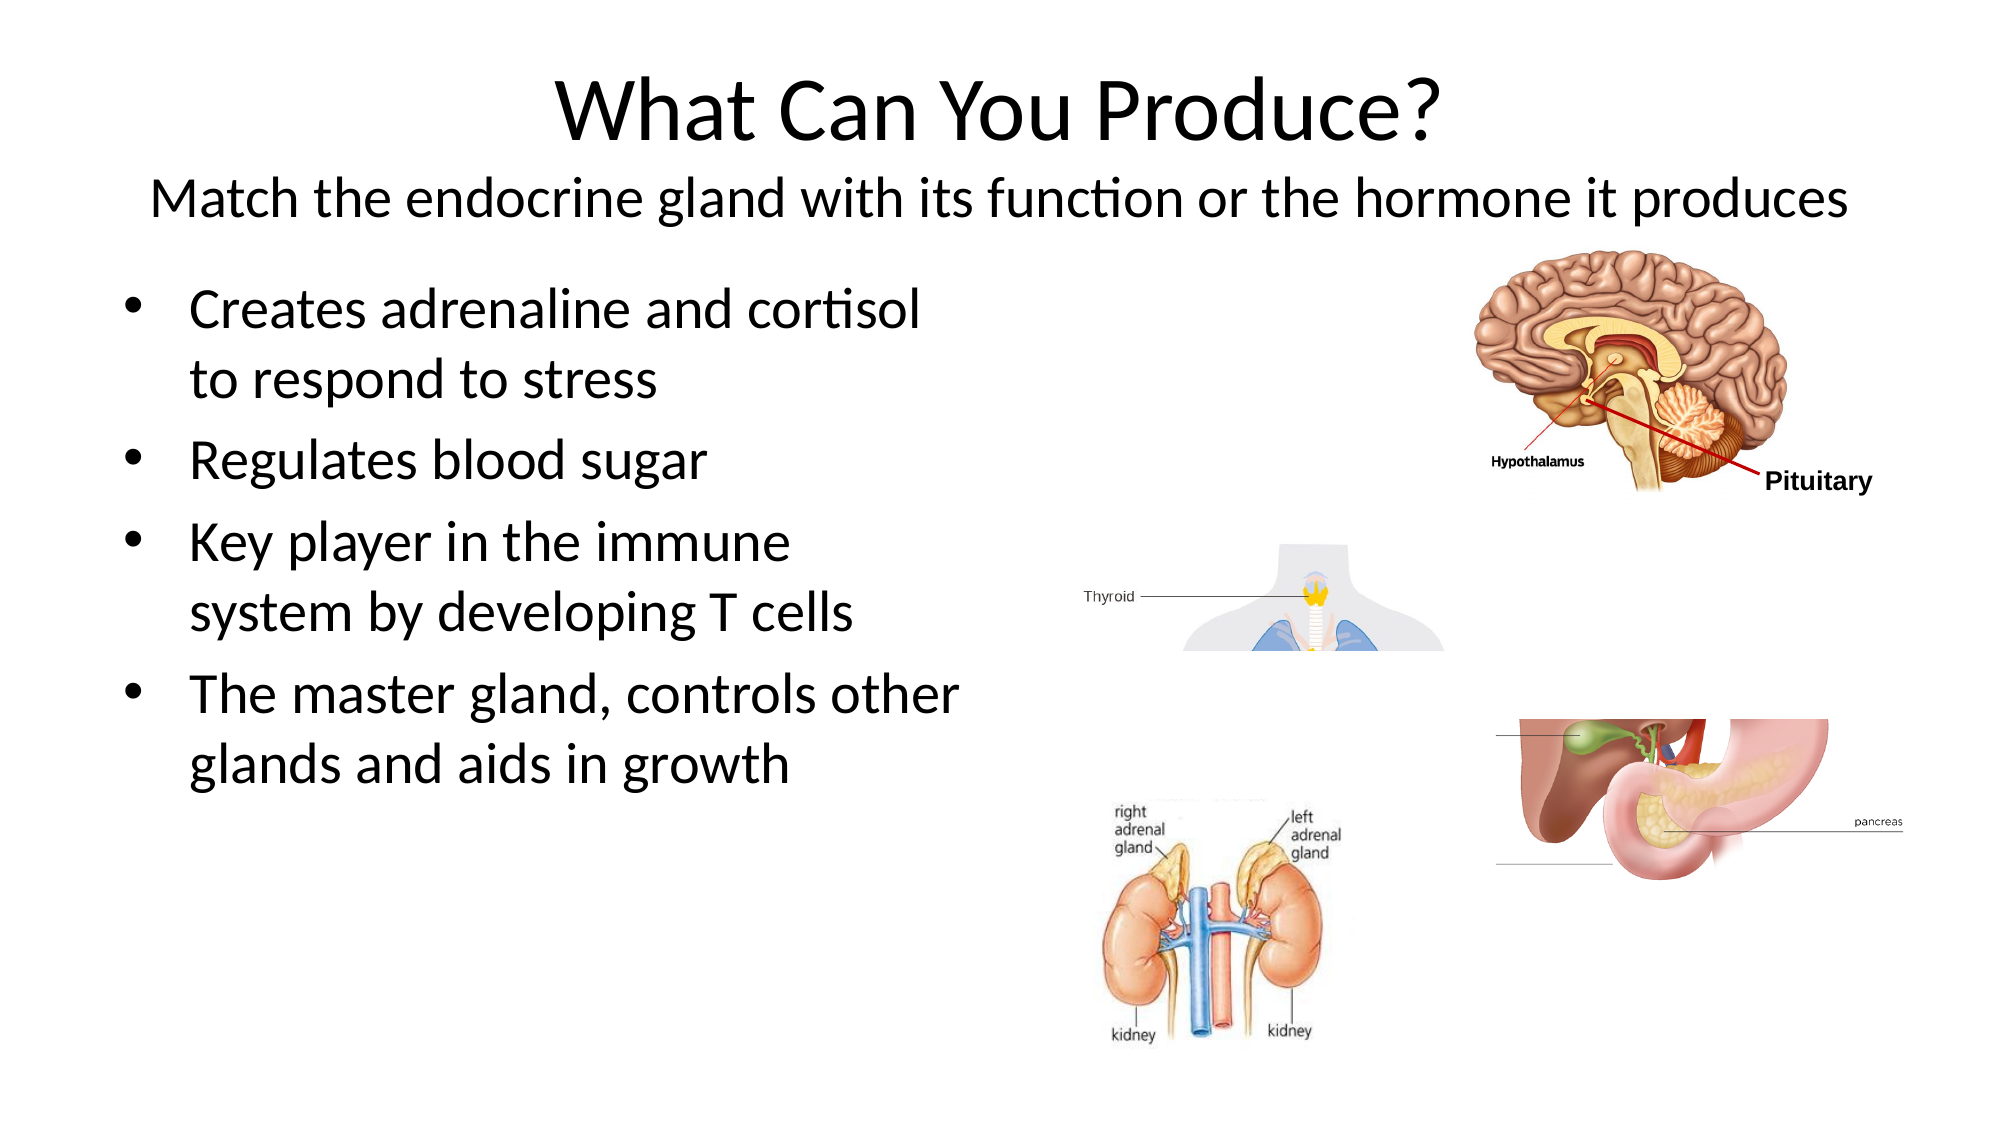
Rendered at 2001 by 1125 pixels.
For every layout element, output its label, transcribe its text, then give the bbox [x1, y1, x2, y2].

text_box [1467, 239, 1944, 504]
picture [1066, 503, 1468, 651]
list Creates adrenaline and cortisol to respond to stress Regulates blood sugar Key player in the immune system by developing T cells The master gland, controls other glands and aids in growth [99, 262, 984, 1005]
picture [1075, 799, 1356, 1072]
picture [1495, 719, 1919, 900]
title What Can You Produce? Match the endocrine gland with its function or the hormone it produces [99, 45, 1900, 233]
